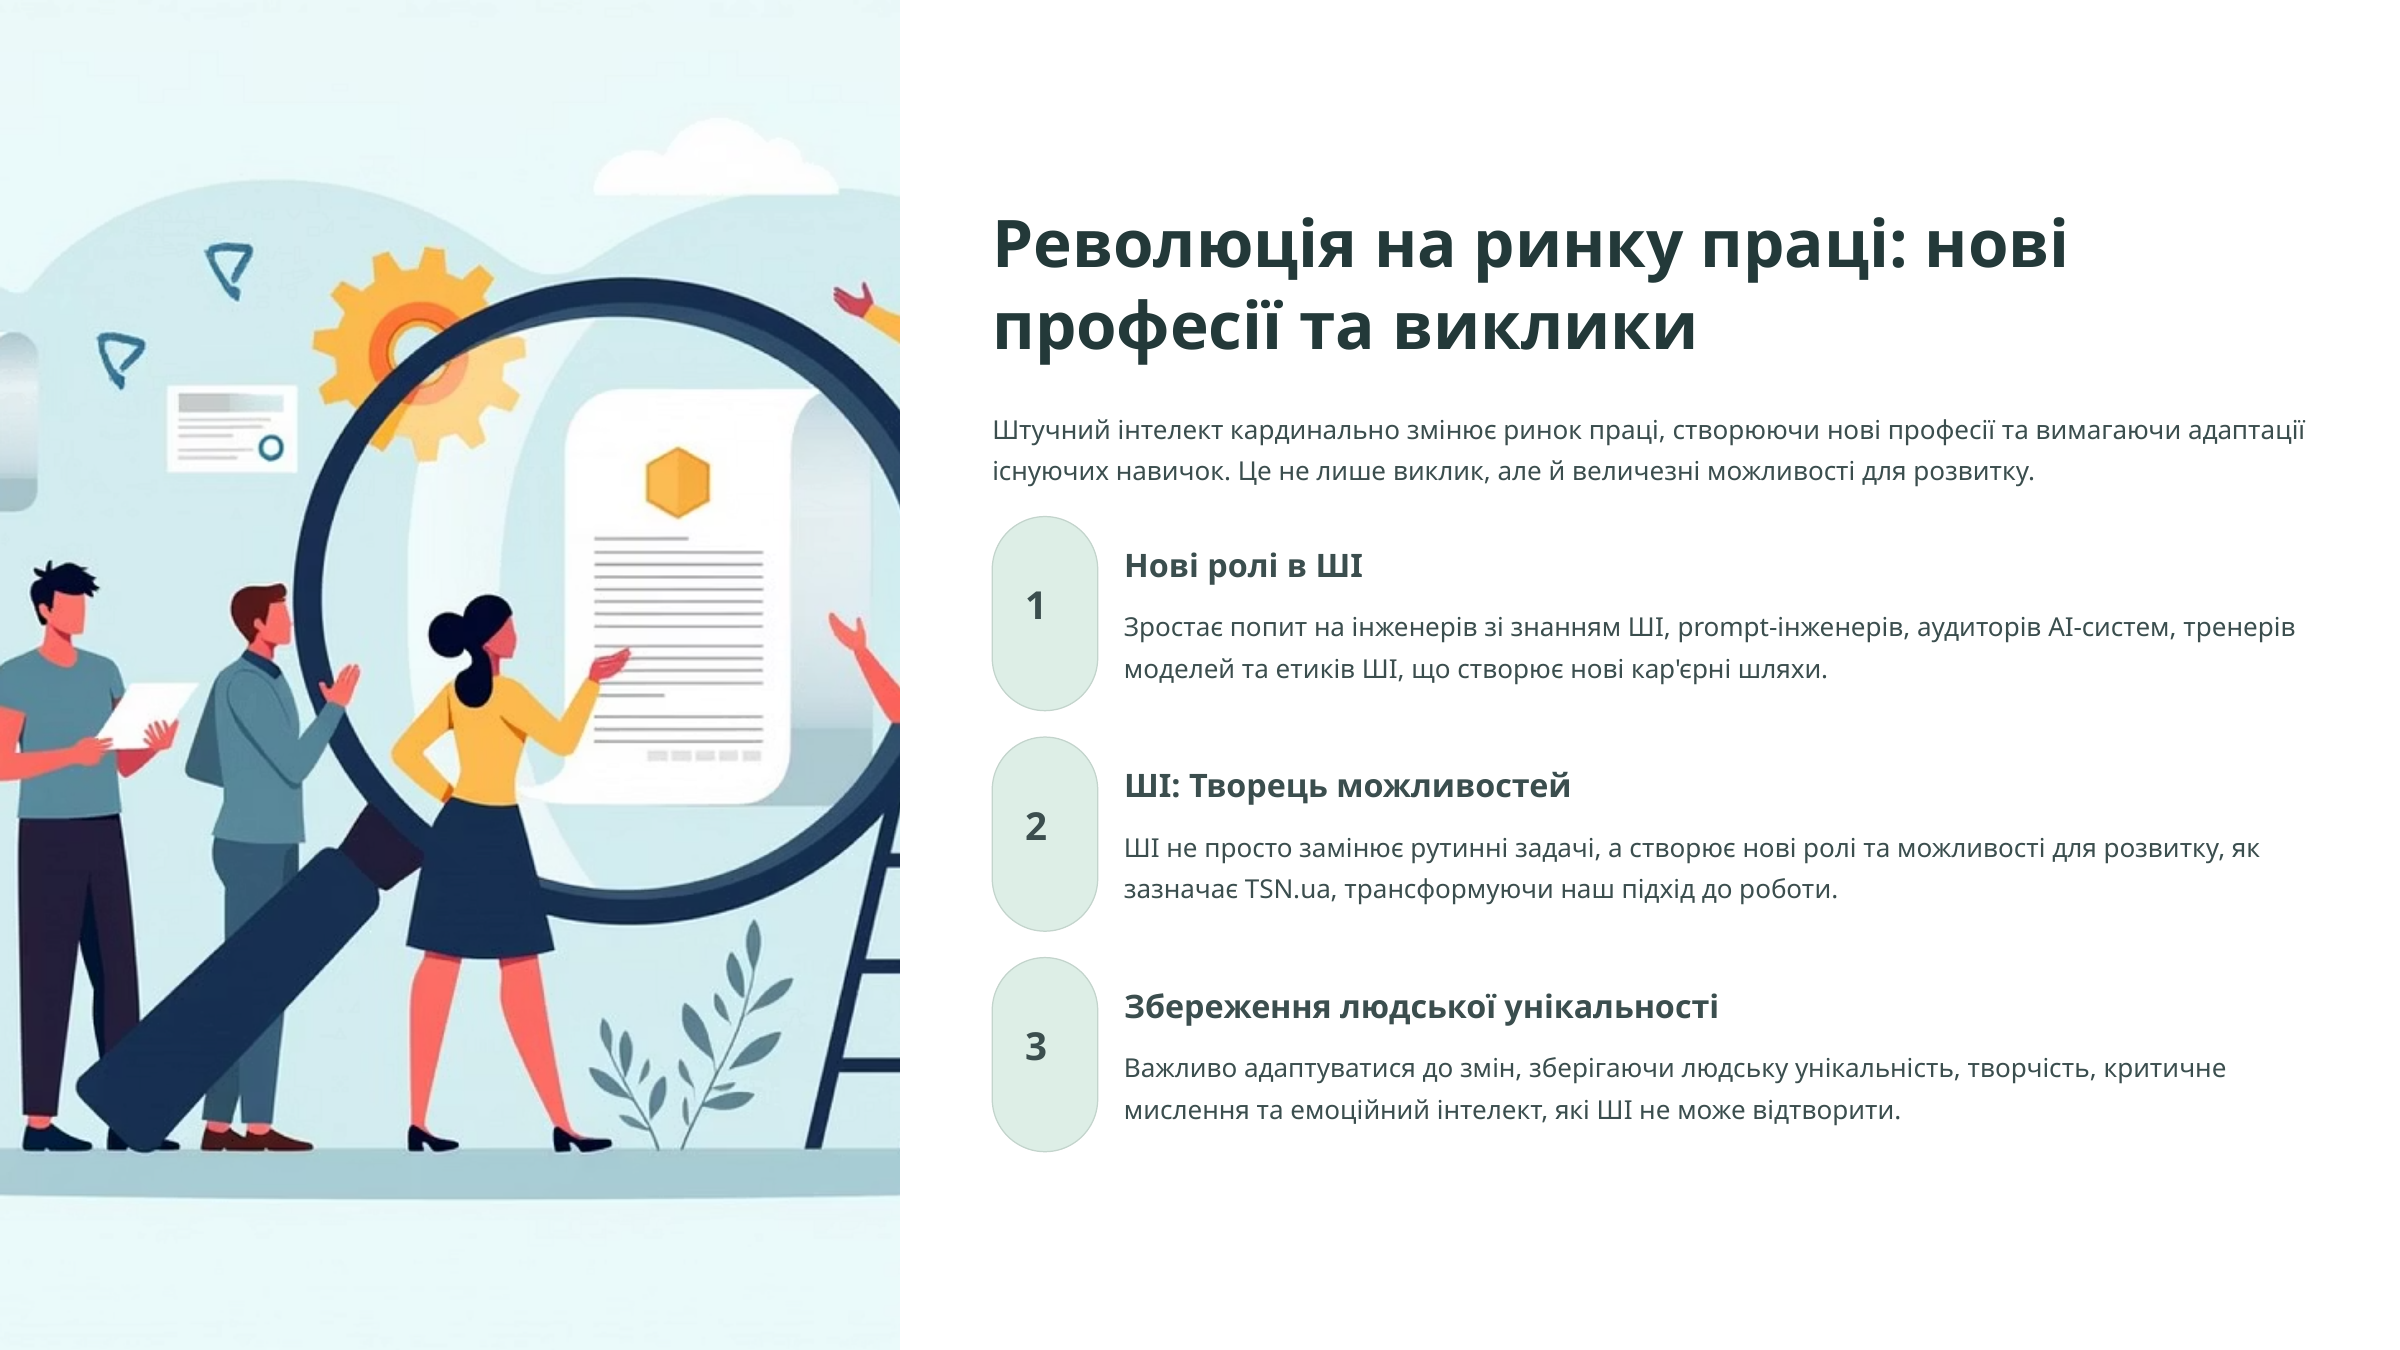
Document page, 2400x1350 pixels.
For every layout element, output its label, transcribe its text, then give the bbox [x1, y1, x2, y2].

text_box Збереження людської унікальності [1124, 983, 1733, 1026]
text_box Важливо адаптуватися до змін, зберігаючи людську унікальність, творчість, критичне мислення та емоційний інтелект, які ШІ не може відтворити. [1124, 1041, 2308, 1126]
text_box Нові ролі в ШІ [1124, 542, 1454, 585]
text_box ШІ не просто замінює рутинні задачі, а створює нові ролі та можливості для розвитку, як зазначає TSN.ua, трансформуючи наш підхід до роботи. [1124, 820, 2308, 905]
text_box 1 [1025, 588, 1065, 639]
text_box Революція на ринку праці: нові професії та виклики [992, 198, 2308, 363]
text_box ШІ: Творець можливостей [1124, 763, 1582, 805]
picture [0, 0, 900, 1350]
text_box [992, 737, 1098, 932]
text_box 2 [1025, 809, 1065, 859]
text_box [992, 957, 1098, 1152]
text_box Зростає попит на інженерів зі знанням ШІ, prompt-інженерів, аудиторів AI-систем, тренерів моделей та етиків ШІ, що створює нові кар'єрні шляхи. [1124, 600, 2308, 685]
text_box Штучний інтелект кардинально змінює ринок праці, створюючи нові професії та вимагаючи адаптації існуючих навичок. Це не лише виклик, але й величезні можливості для розвитку. [992, 402, 2308, 487]
text_box [992, 516, 1098, 711]
text_box 3 [1025, 1029, 1065, 1080]
